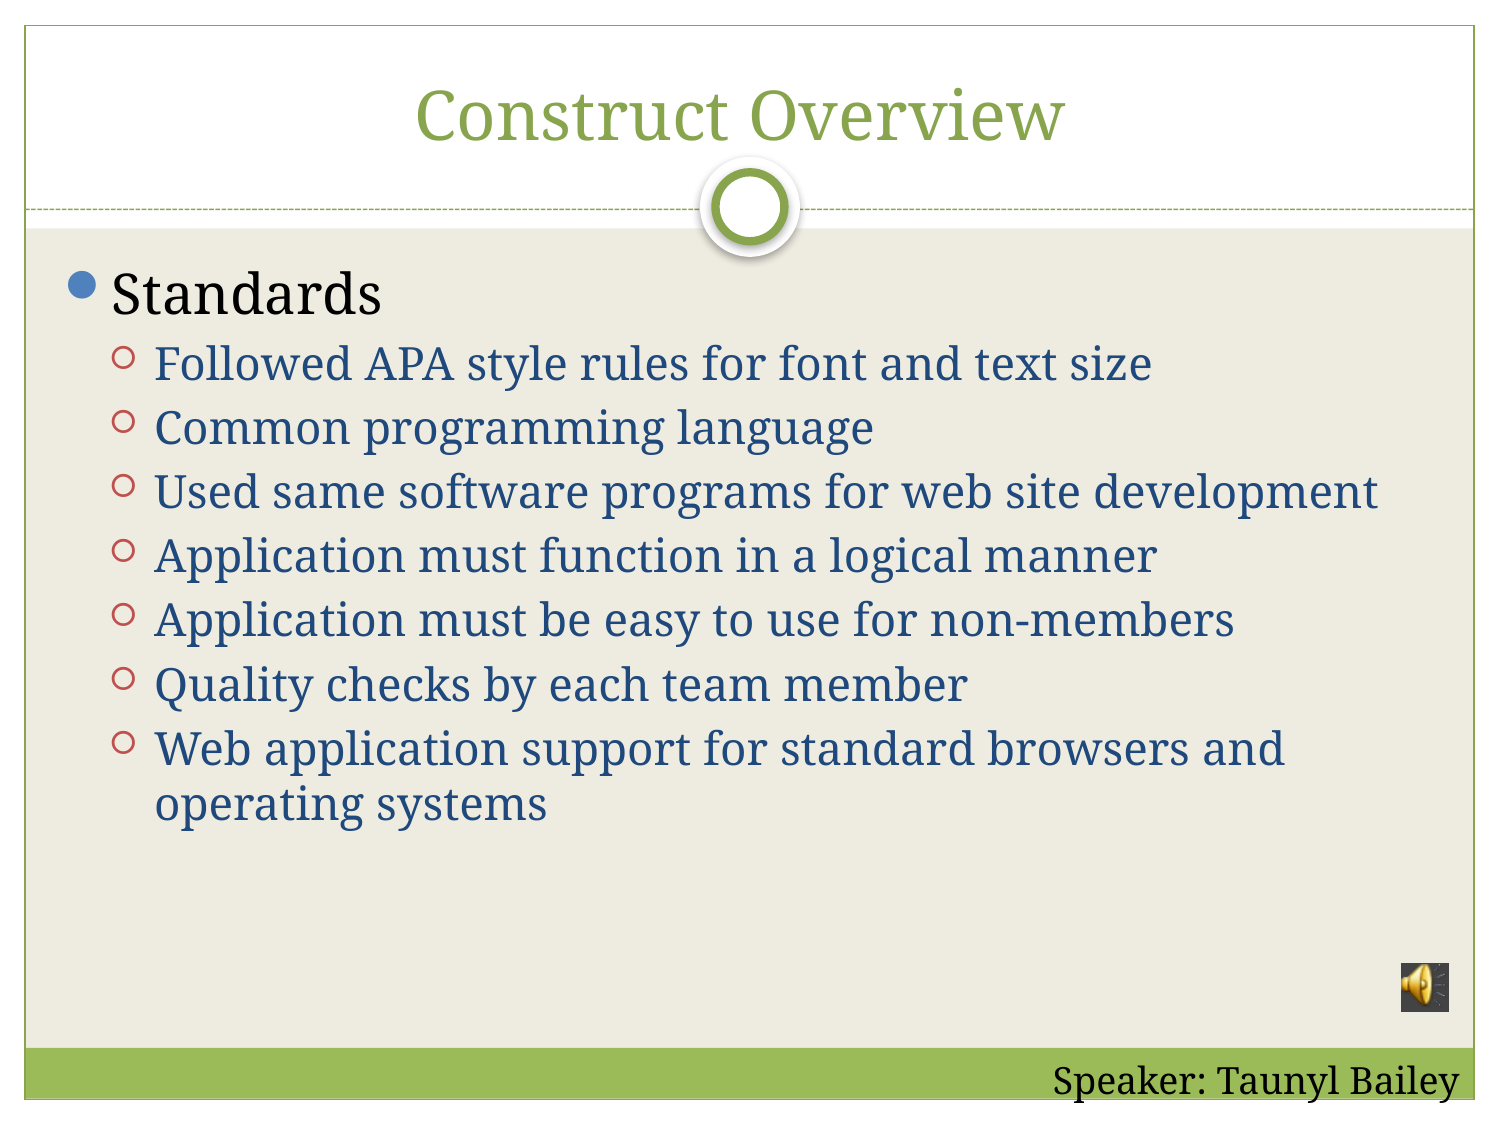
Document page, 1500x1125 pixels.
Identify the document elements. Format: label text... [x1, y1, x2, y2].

text_box Speaker: Taunyl Bailey [24, 1049, 1475, 1110]
title Construct Overview [49, 37, 1450, 162]
list Standards Followed APA style rules for font and text size Common programming language Used same software programs for web site development Application must function in a logical manner Application must be easy to use for non-members Quality checks by each team member Web application support for standard browsers and operating systems [49, 250, 1445, 1001]
picture [1399, 962, 1451, 1013]
